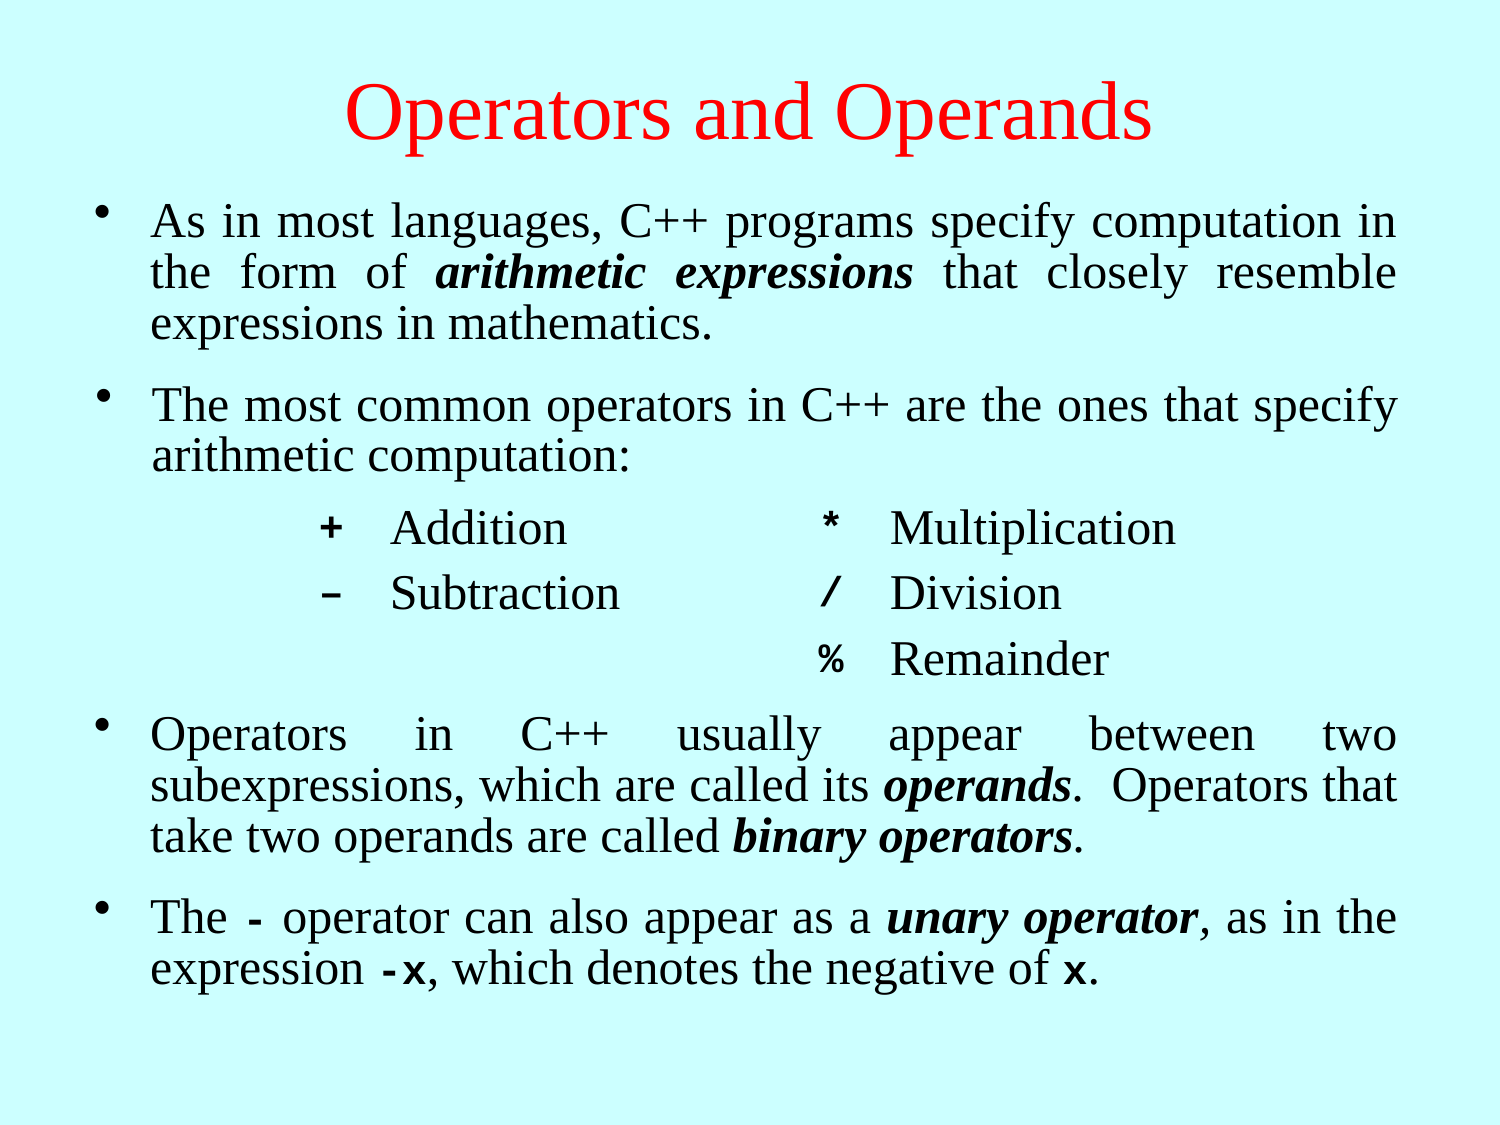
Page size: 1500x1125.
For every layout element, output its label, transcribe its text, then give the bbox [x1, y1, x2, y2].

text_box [80, 372, 1415, 694]
text_box Operators in C++ usually appear between two subexpressions, which are called its operands. Operators that take two operands are called binary operators. [79, 702, 1413, 885]
text_box The - operator can also appear as a unary operator, as in the expression -x, which denotes the negative of x. [79, 885, 1413, 1025]
text_box As in most languages, C++ programs specify computation in the form of arithmetic expressions that closely resemble expressions in mathematics. [79, 189, 1413, 363]
title Operators and Operands [0, 12, 1500, 201]
